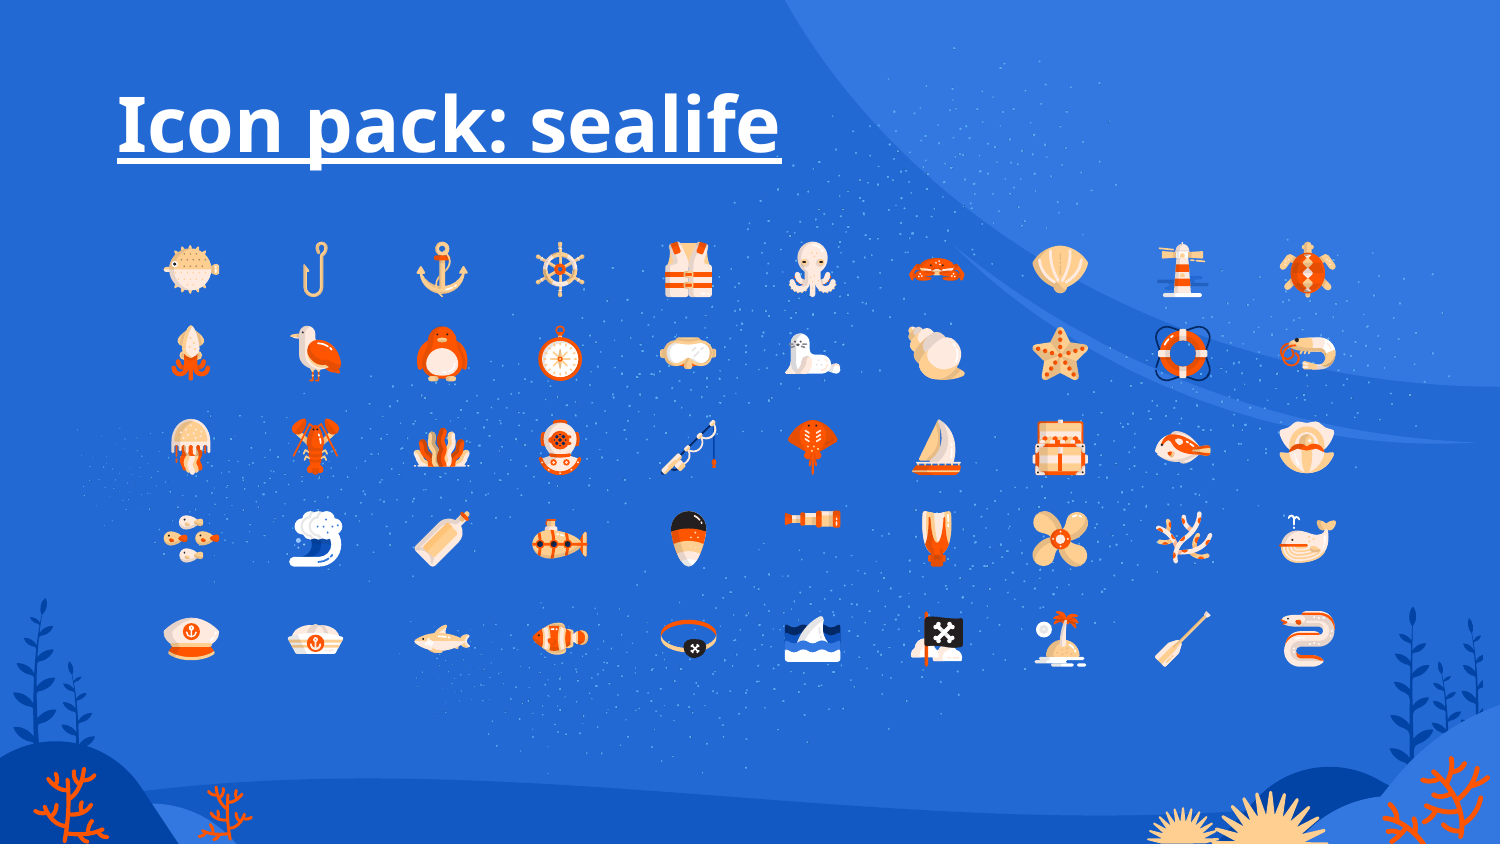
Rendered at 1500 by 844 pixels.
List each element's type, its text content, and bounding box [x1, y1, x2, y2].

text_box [911, 419, 962, 476]
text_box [416, 325, 468, 382]
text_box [171, 418, 211, 476]
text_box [415, 241, 469, 298]
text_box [660, 419, 718, 475]
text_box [1278, 421, 1336, 474]
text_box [660, 619, 717, 659]
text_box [287, 623, 344, 655]
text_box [289, 325, 344, 382]
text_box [1278, 337, 1336, 370]
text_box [910, 610, 964, 667]
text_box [906, 326, 966, 381]
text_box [1154, 430, 1211, 464]
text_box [1031, 326, 1089, 381]
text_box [659, 337, 717, 370]
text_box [413, 624, 471, 654]
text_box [1278, 241, 1337, 298]
picture [0, 0, 1500, 844]
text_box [1279, 610, 1336, 667]
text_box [1030, 510, 1090, 567]
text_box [412, 427, 471, 467]
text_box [531, 622, 589, 655]
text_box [163, 617, 220, 661]
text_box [1155, 511, 1213, 564]
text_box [1032, 419, 1089, 476]
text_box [537, 325, 583, 382]
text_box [535, 241, 586, 298]
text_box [1154, 325, 1212, 382]
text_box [413, 510, 471, 567]
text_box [1156, 241, 1210, 298]
title Icon pack: sealife [116, 88, 1383, 167]
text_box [167, 325, 215, 381]
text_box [664, 241, 713, 298]
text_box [288, 510, 343, 567]
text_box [1032, 245, 1089, 294]
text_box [784, 615, 841, 662]
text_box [290, 418, 340, 476]
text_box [919, 510, 954, 567]
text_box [1278, 514, 1338, 564]
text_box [163, 244, 221, 295]
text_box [908, 257, 965, 281]
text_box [1154, 610, 1211, 667]
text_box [787, 419, 838, 476]
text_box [163, 515, 220, 563]
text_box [670, 510, 707, 567]
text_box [783, 333, 841, 374]
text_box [784, 510, 841, 528]
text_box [538, 419, 582, 476]
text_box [788, 241, 837, 298]
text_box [532, 518, 589, 559]
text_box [303, 241, 328, 298]
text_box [1034, 610, 1087, 667]
